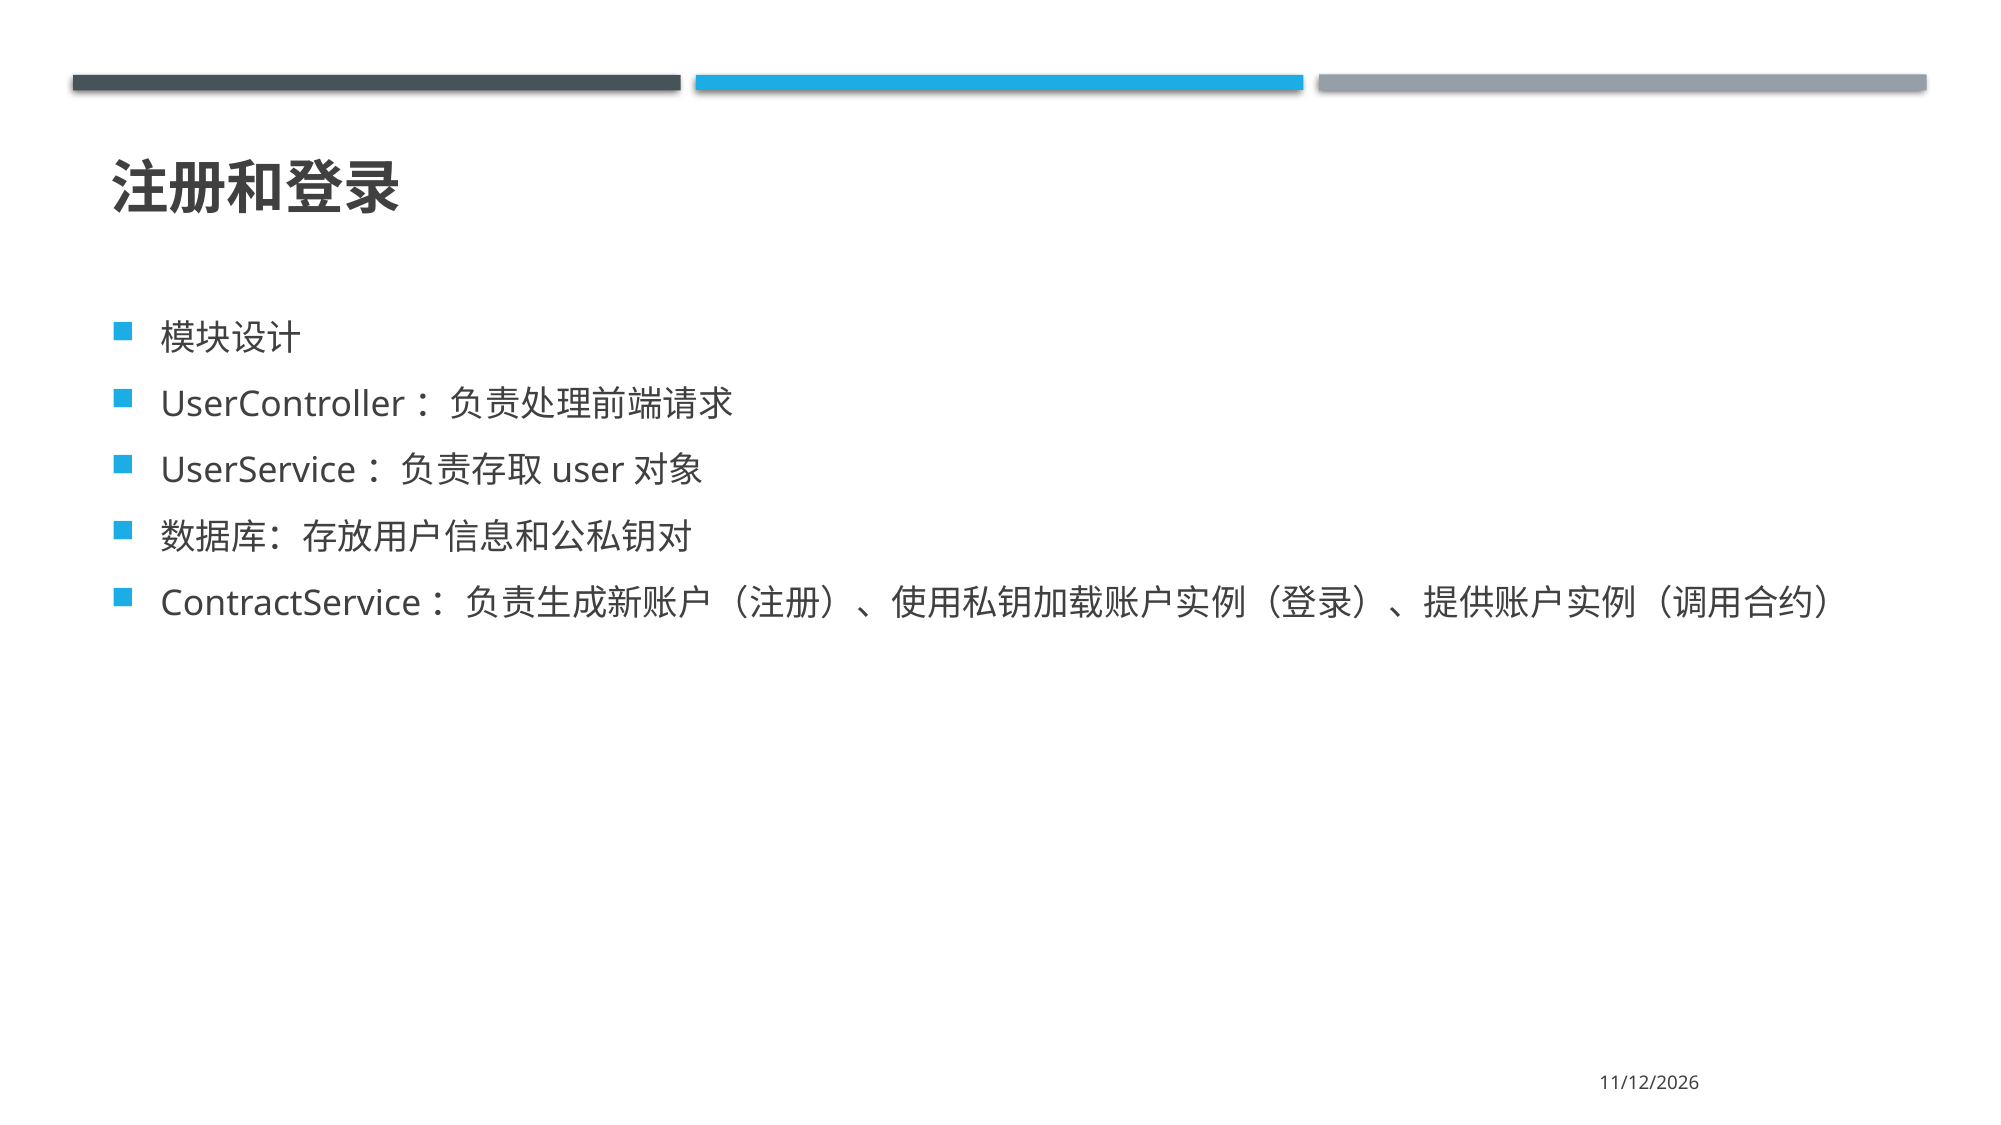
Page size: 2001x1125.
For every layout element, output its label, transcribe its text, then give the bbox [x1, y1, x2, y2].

title 注册和登录 [95, 115, 1905, 228]
list 模块设计 UserController：负责处理前端请求 UserService：负责存取user对象 数据库：存放用户信息和公私钥对 ContractService：负责生成新账户（注册）、使用私钥加载账户实例（登录）、提供账户实例（调用合约） [95, 303, 1905, 981]
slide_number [1247, 1053, 1715, 1114]
